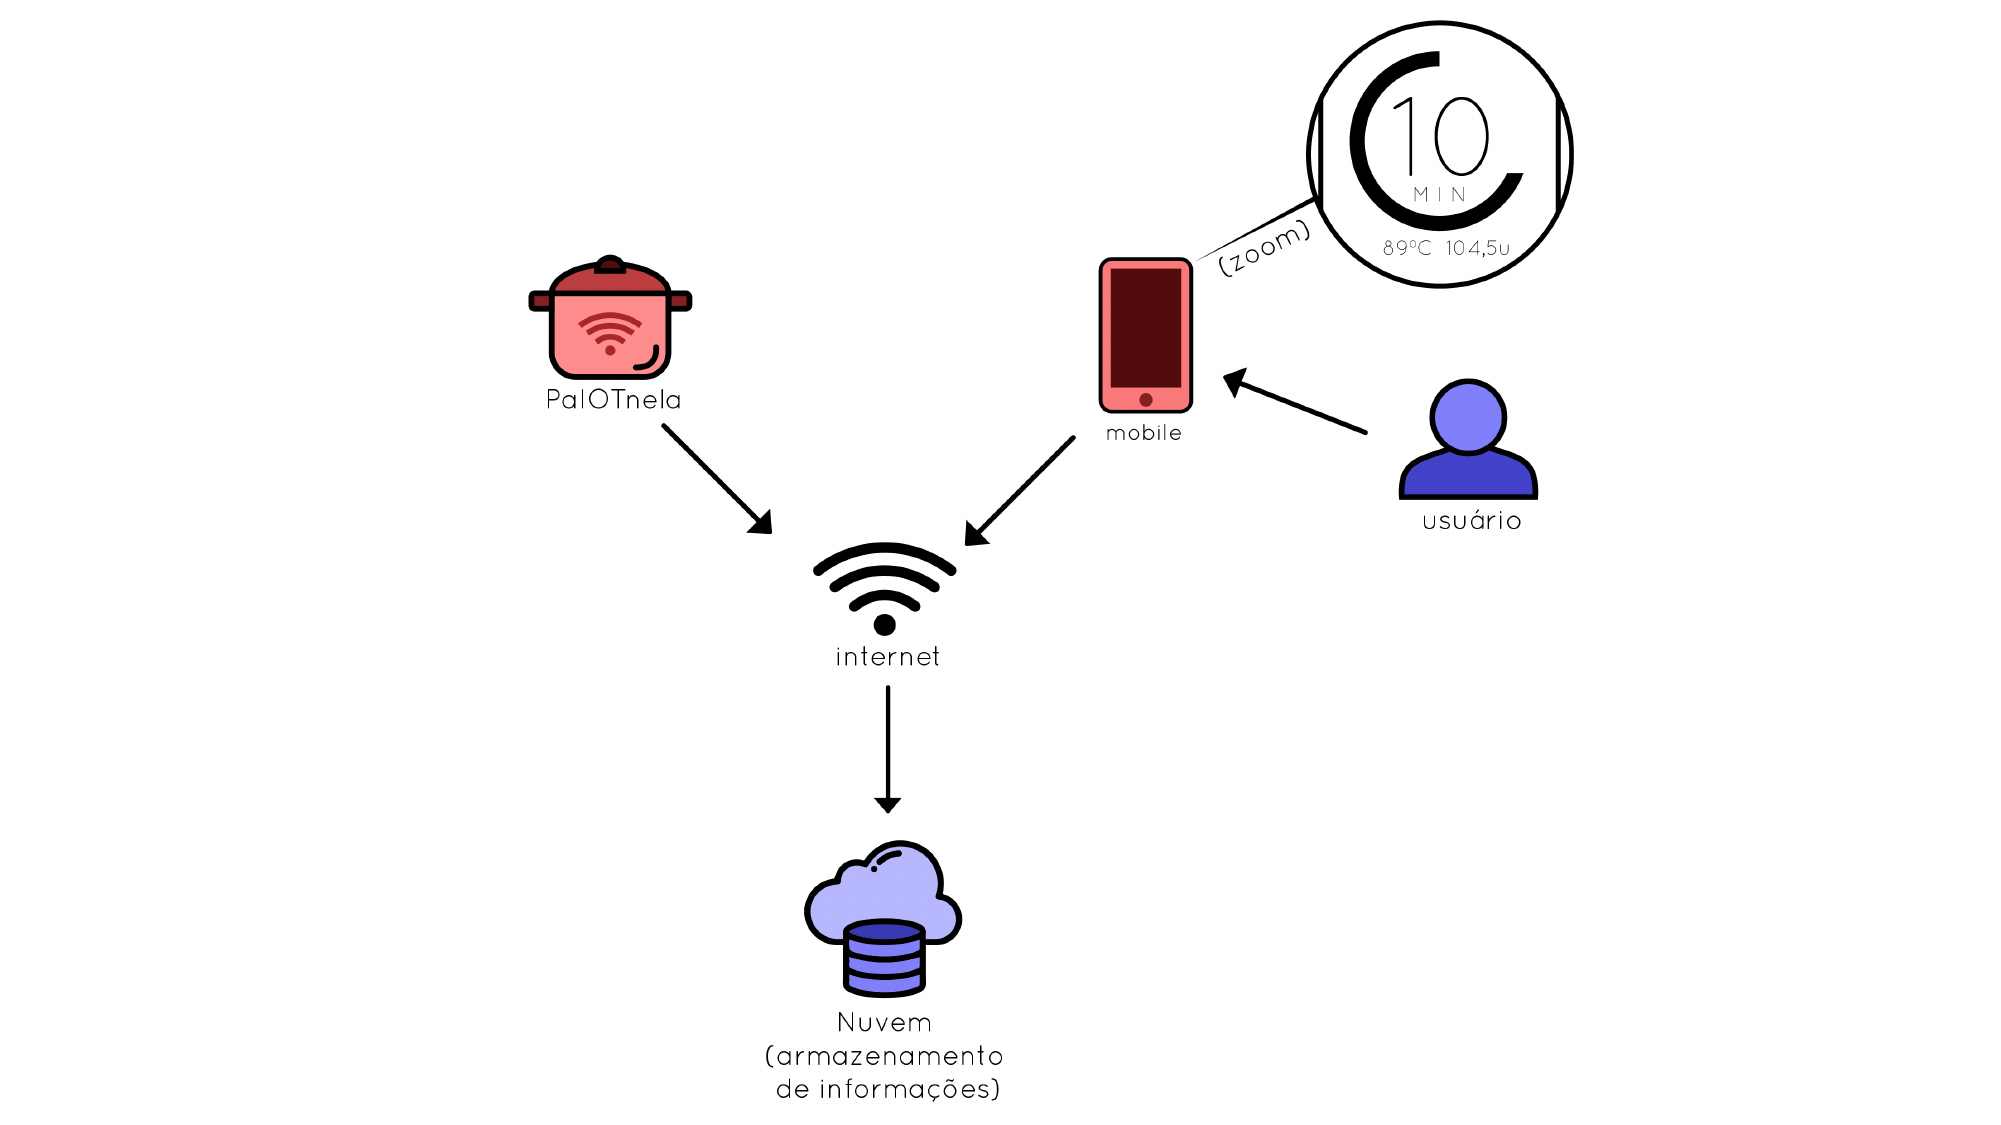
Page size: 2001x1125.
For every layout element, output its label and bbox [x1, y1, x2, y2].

picture [312, 20, 1574, 1105]
